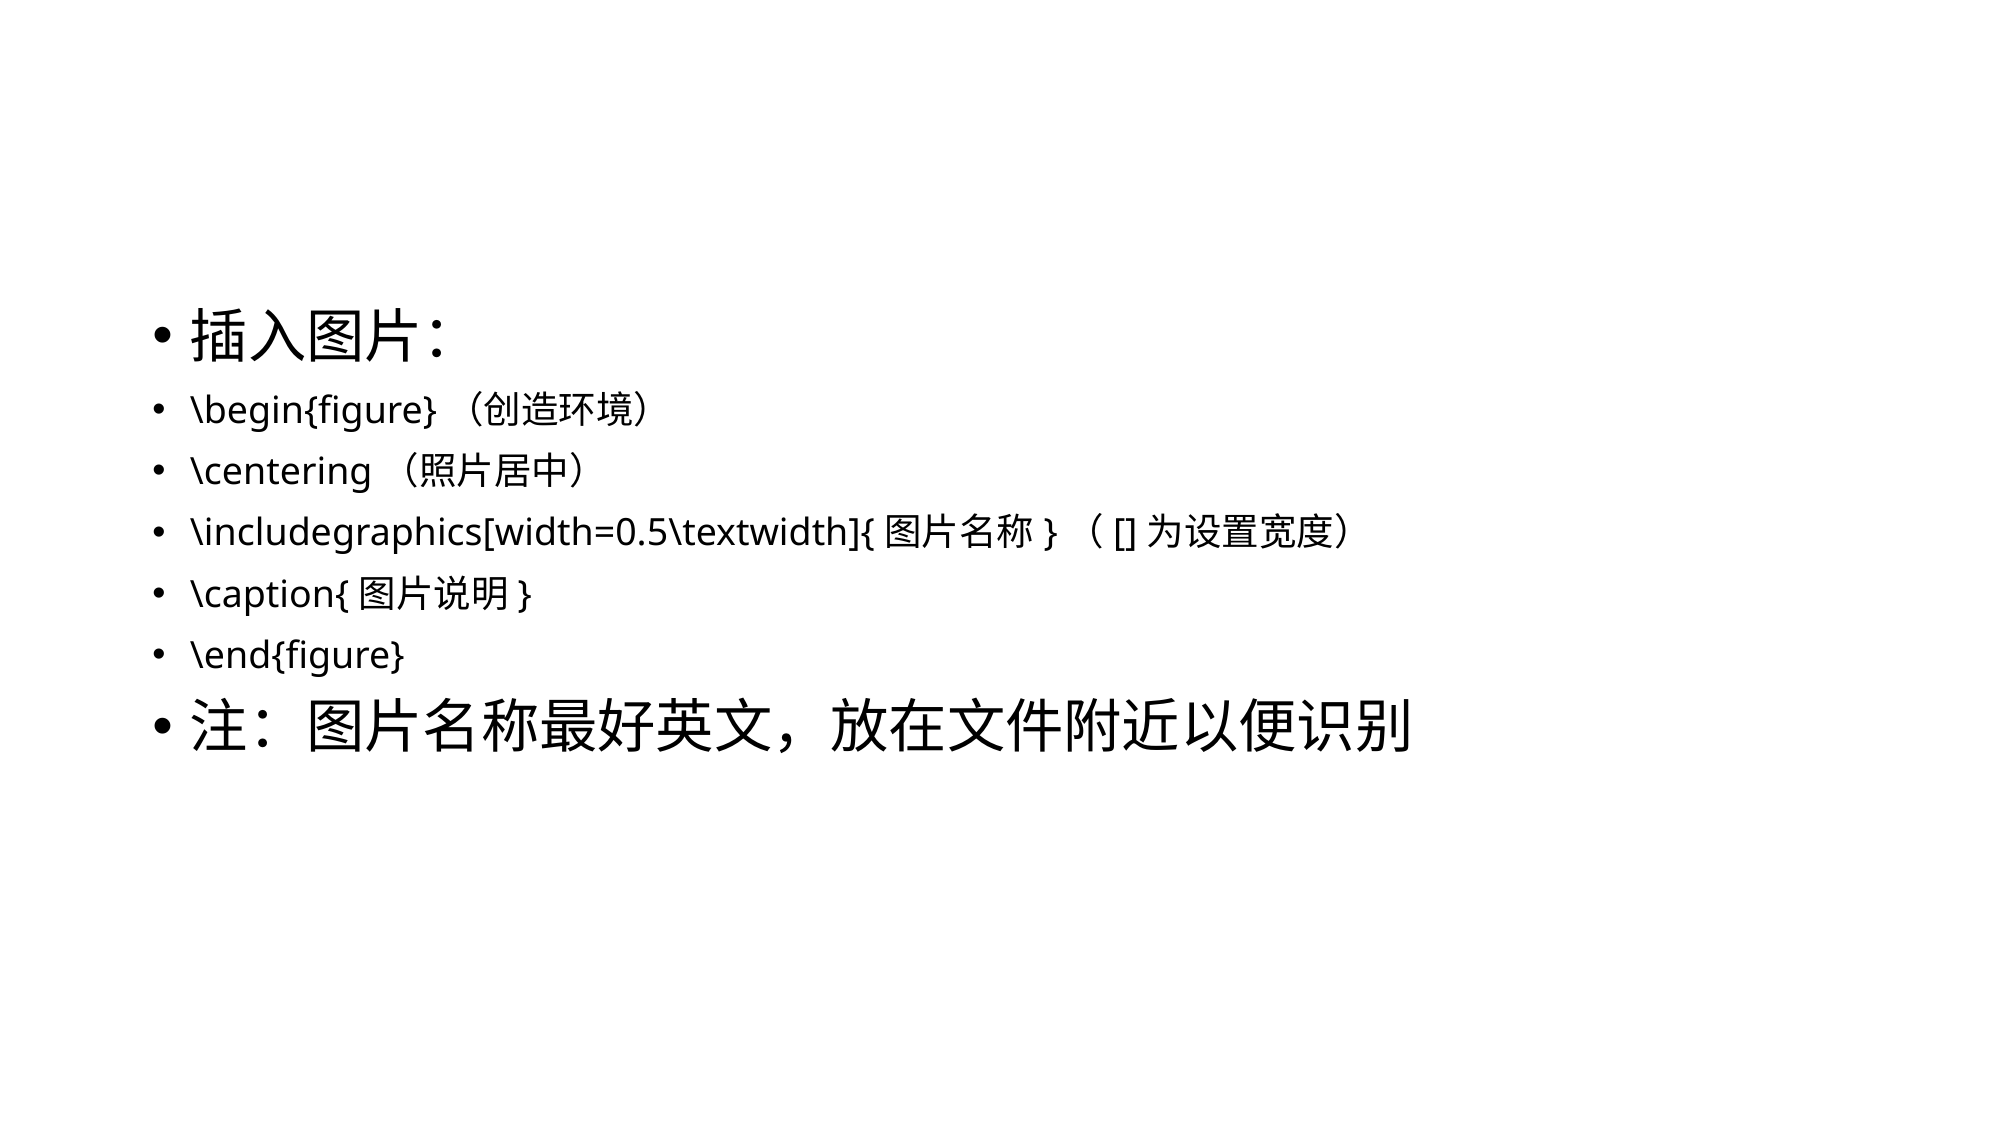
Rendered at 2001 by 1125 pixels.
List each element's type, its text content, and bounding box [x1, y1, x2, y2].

list 插入图片： \begin{figure}（创造环境） \centering（照片居中） \includegraphics[width=0.5\textwidth]{图片名称}（[]为设置宽度） \caption{图片说明} \end{figure} 注：图片名称最好英文，放在文件附近以便识别 [137, 299, 1863, 1014]
